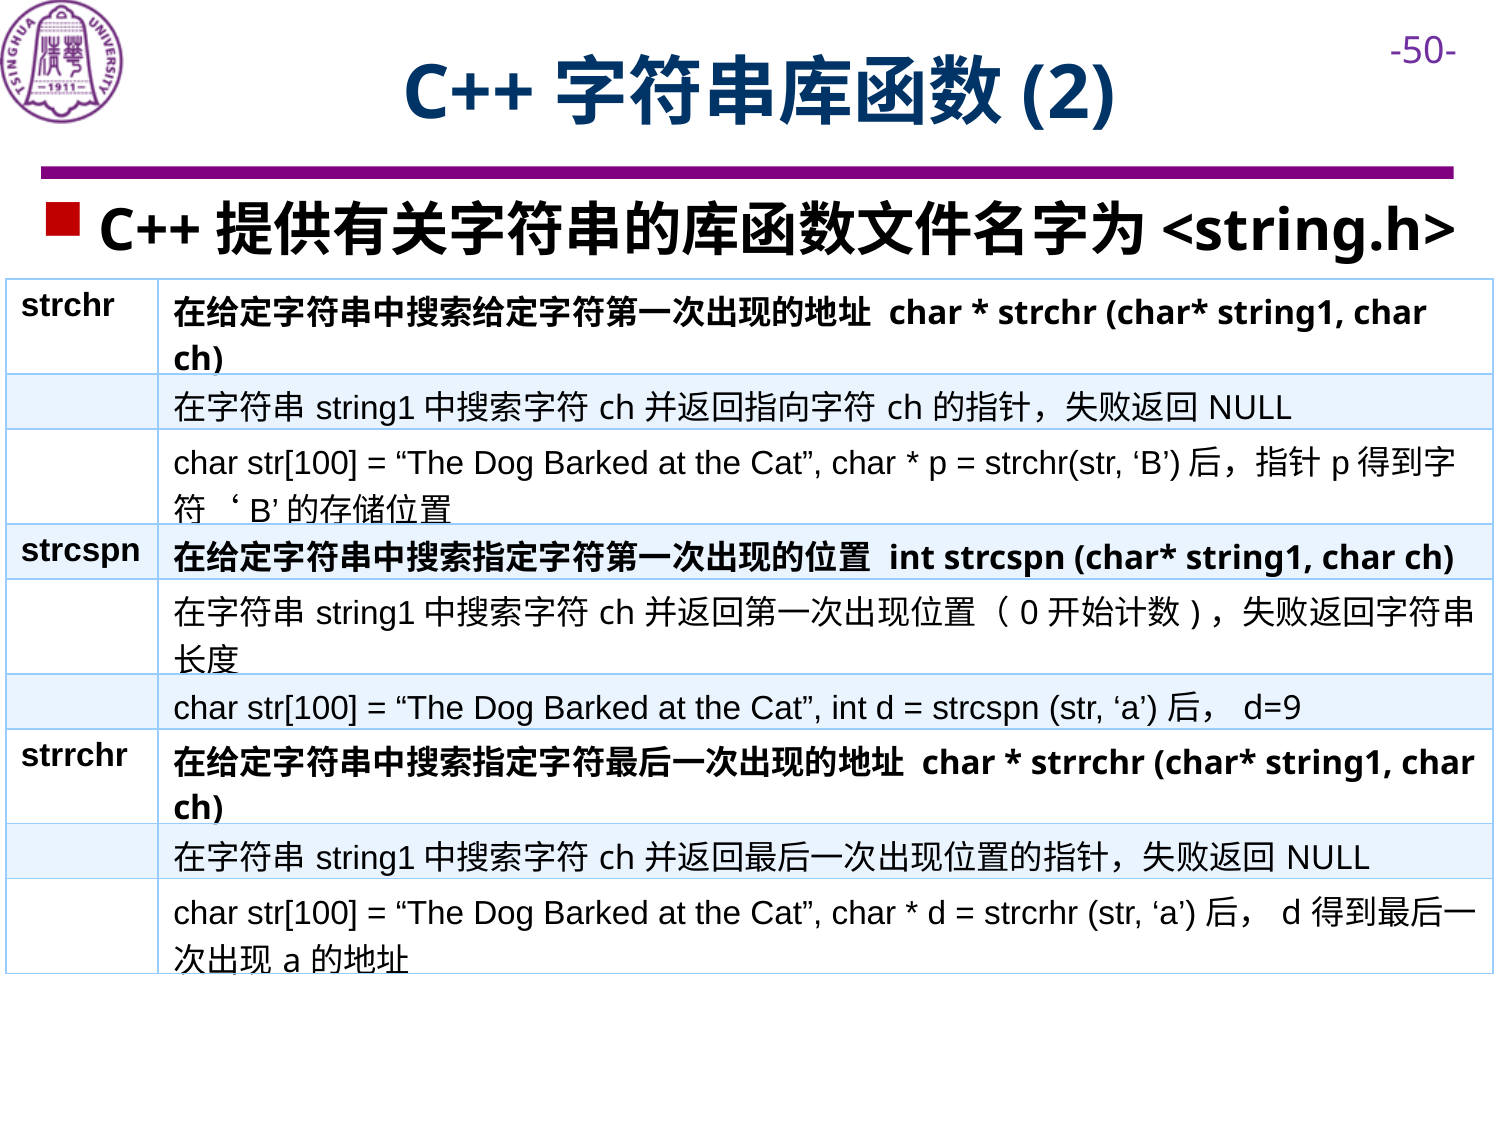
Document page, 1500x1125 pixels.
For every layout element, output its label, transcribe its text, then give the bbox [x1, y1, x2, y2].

table_cell 在字符串string1中搜索字符ch并返回指向字符ch的指针，失败返回NULL [159, 375, 1492, 428]
table_cell 在给定字符串中搜索指定字符第一次出现的位置 int strcspn (char* string1, char ch) [159, 525, 1492, 578]
table_header 在给定字符串中搜索给定字符第一次出现的地址 char * strchr (char* string1, char ch) [159, 280, 1492, 373]
table_cell 在字符串string1中搜索字符ch并返回最后一次出现位置的指针，失败返回NULL [159, 824, 1492, 878]
table_cell 在给定字符串中搜索指定字符最后一次出现的地址 char * strrchr (char* string1, char ch) [159, 730, 1492, 823]
table_cell char str[100] = “The Dog Barked at the Cat”, char * p = strchr(str, ‘B’)后，指针p得到字符‘B’的存储位置 [159, 430, 1492, 523]
table_cell strcspn [7, 525, 157, 578]
table_cell [7, 675, 157, 728]
table_cell strrchr [7, 730, 157, 823]
picture [0, 0, 124, 124]
title C++字符串库函数(2) [135, 13, 1383, 165]
table_cell [7, 430, 157, 523]
table_cell [7, 580, 157, 673]
table_header strchr [7, 280, 157, 373]
table_cell [7, 375, 157, 428]
table_cell char str[100] = “The Dog Barked at the Cat”, char * d = strcrhr (str, ‘a’)后，d得到最后一次出现a的地址 [159, 879, 1492, 973]
text_box C++提供有关字符串的库函数文件名字为<string.h> [27, 184, 1500, 270]
table_cell 在字符串string1中搜索字符ch并返回第一次出现位置（0开始计数)，失败返回字符串长度 [159, 580, 1492, 673]
table_cell [7, 824, 157, 878]
table_cell [7, 879, 157, 973]
table_cell char str[100] = “The Dog Barked at the Cat”, int d = strcspn (str, ‘a’)后，d=9 [159, 675, 1492, 728]
